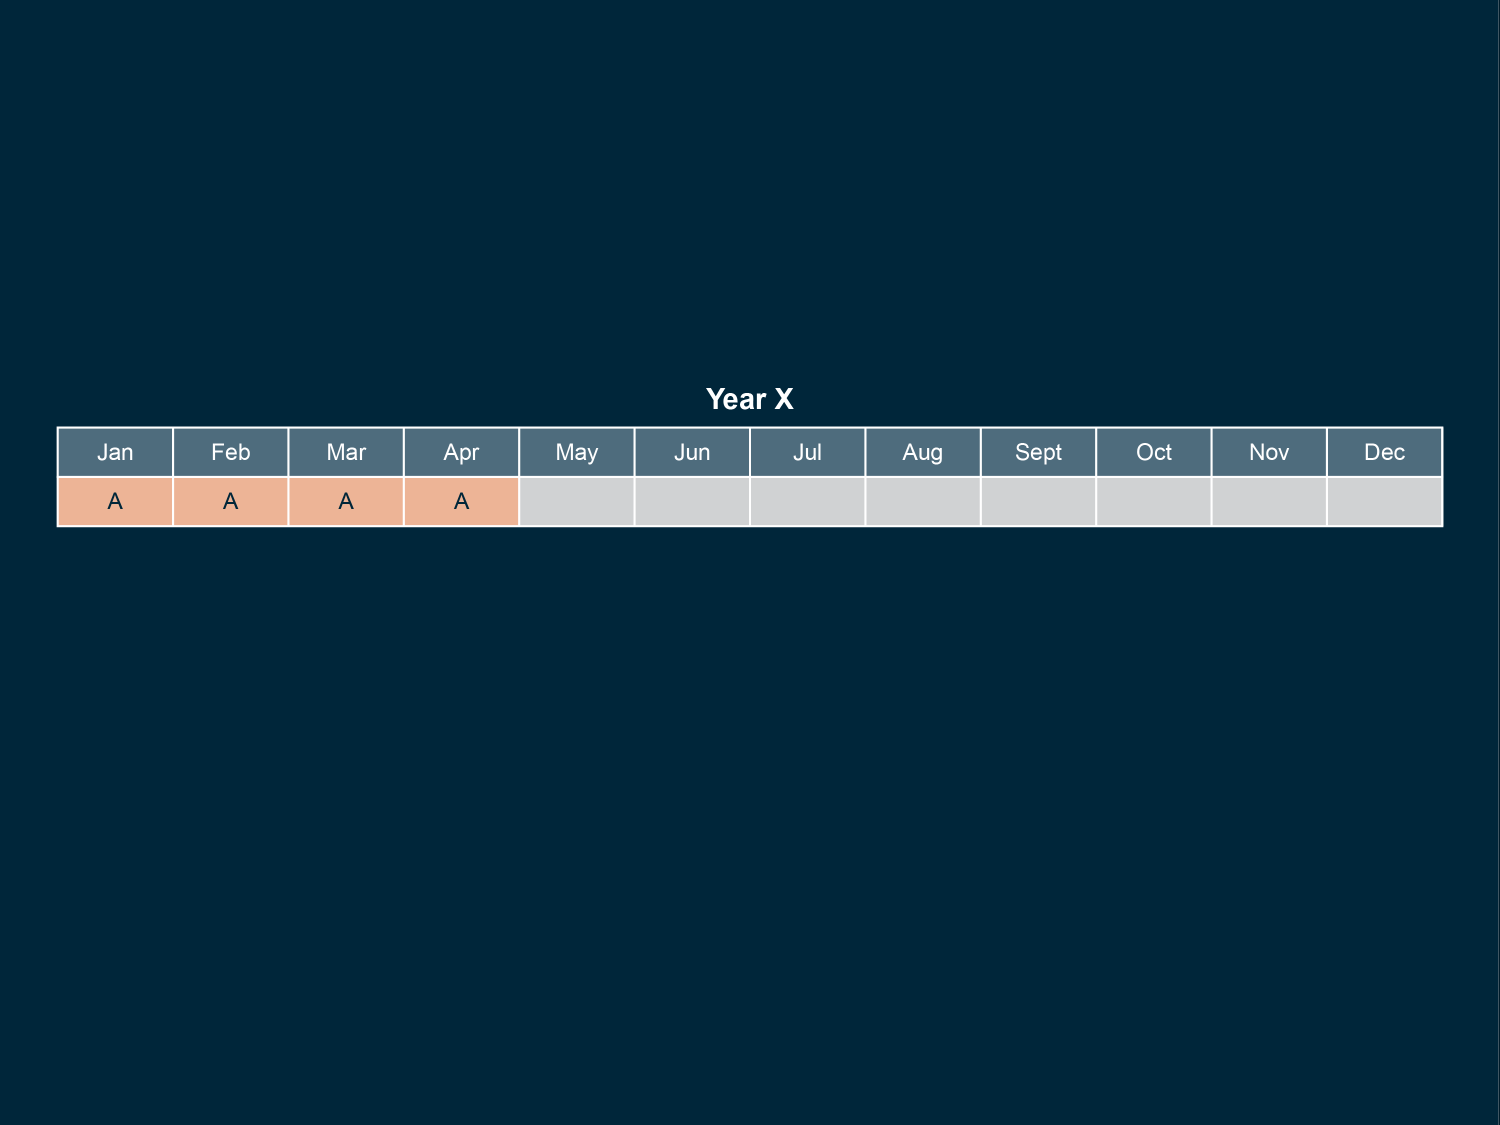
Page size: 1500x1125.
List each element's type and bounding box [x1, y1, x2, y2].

picture [708, 389, 723, 408]
picture [741, 394, 753, 409]
picture [776, 389, 792, 408]
picture [57, 427, 1443, 527]
picture [724, 394, 737, 409]
picture [757, 394, 766, 408]
